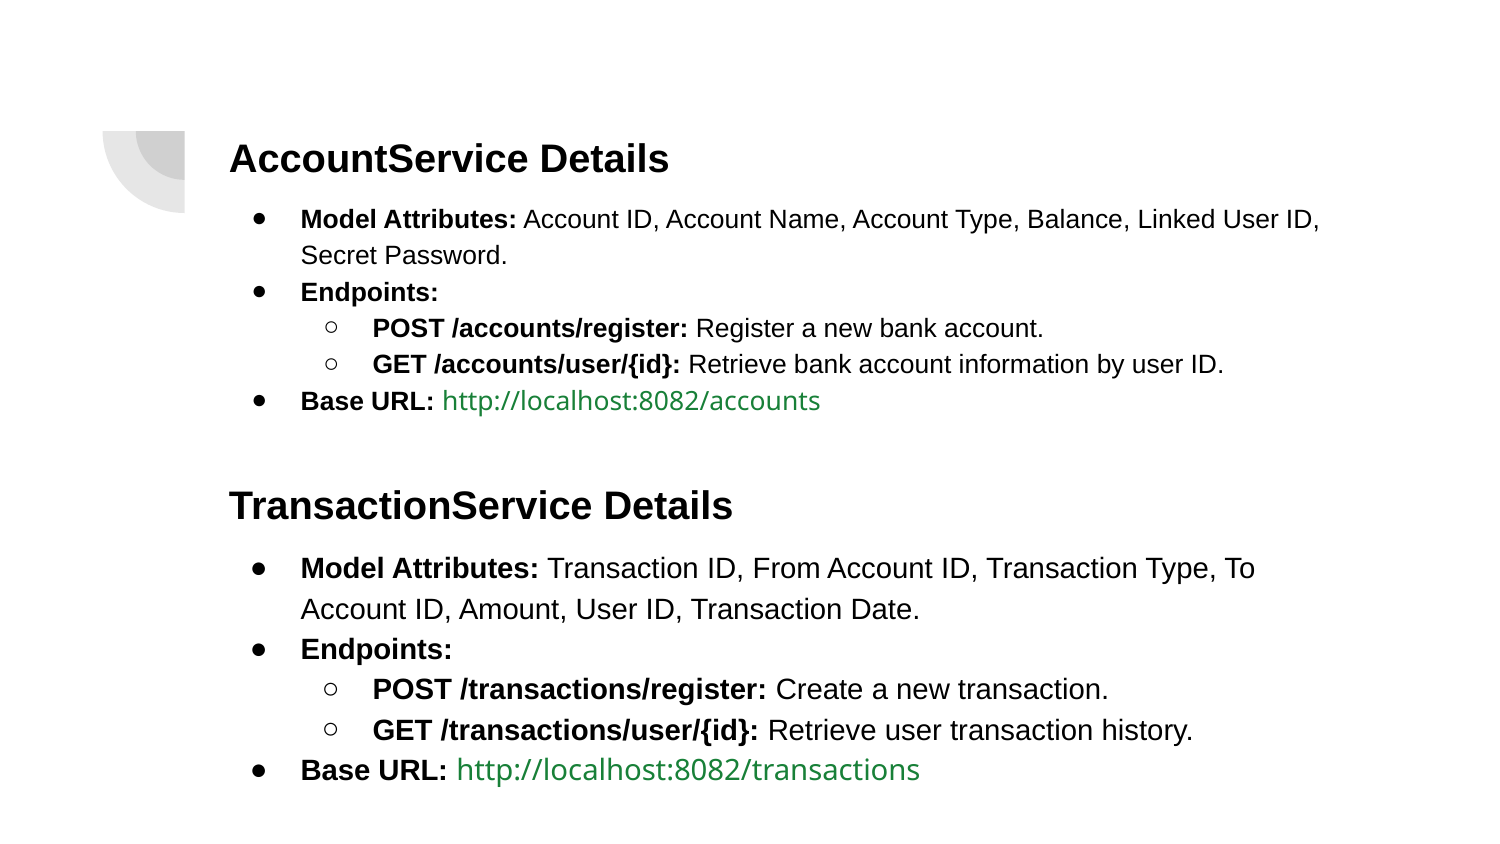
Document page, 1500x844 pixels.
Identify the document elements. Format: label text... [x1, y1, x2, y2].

list AccountService Details Model Attributes: Account ID, Account Name, Account Type, Balance, Linked User ID, Secret Password. Endpoints: POST /accounts/register: Register a new bank account. GET /accounts/user/{id}: Retrieve bank account information by user ID. Base URL: http://localhost:8082/accounts TransactionService Details Model Attributes: Transaction ID, From Account ID, Transaction Type, To Account ID, Amount, User ID, Transaction Date. Endpoints: POST /transactions/register: Create a new transaction. GET /transactions/user/{id}: Retrieve user transaction history. Base URL: http://localhost:8082/transactions [213, 110, 1368, 804]
